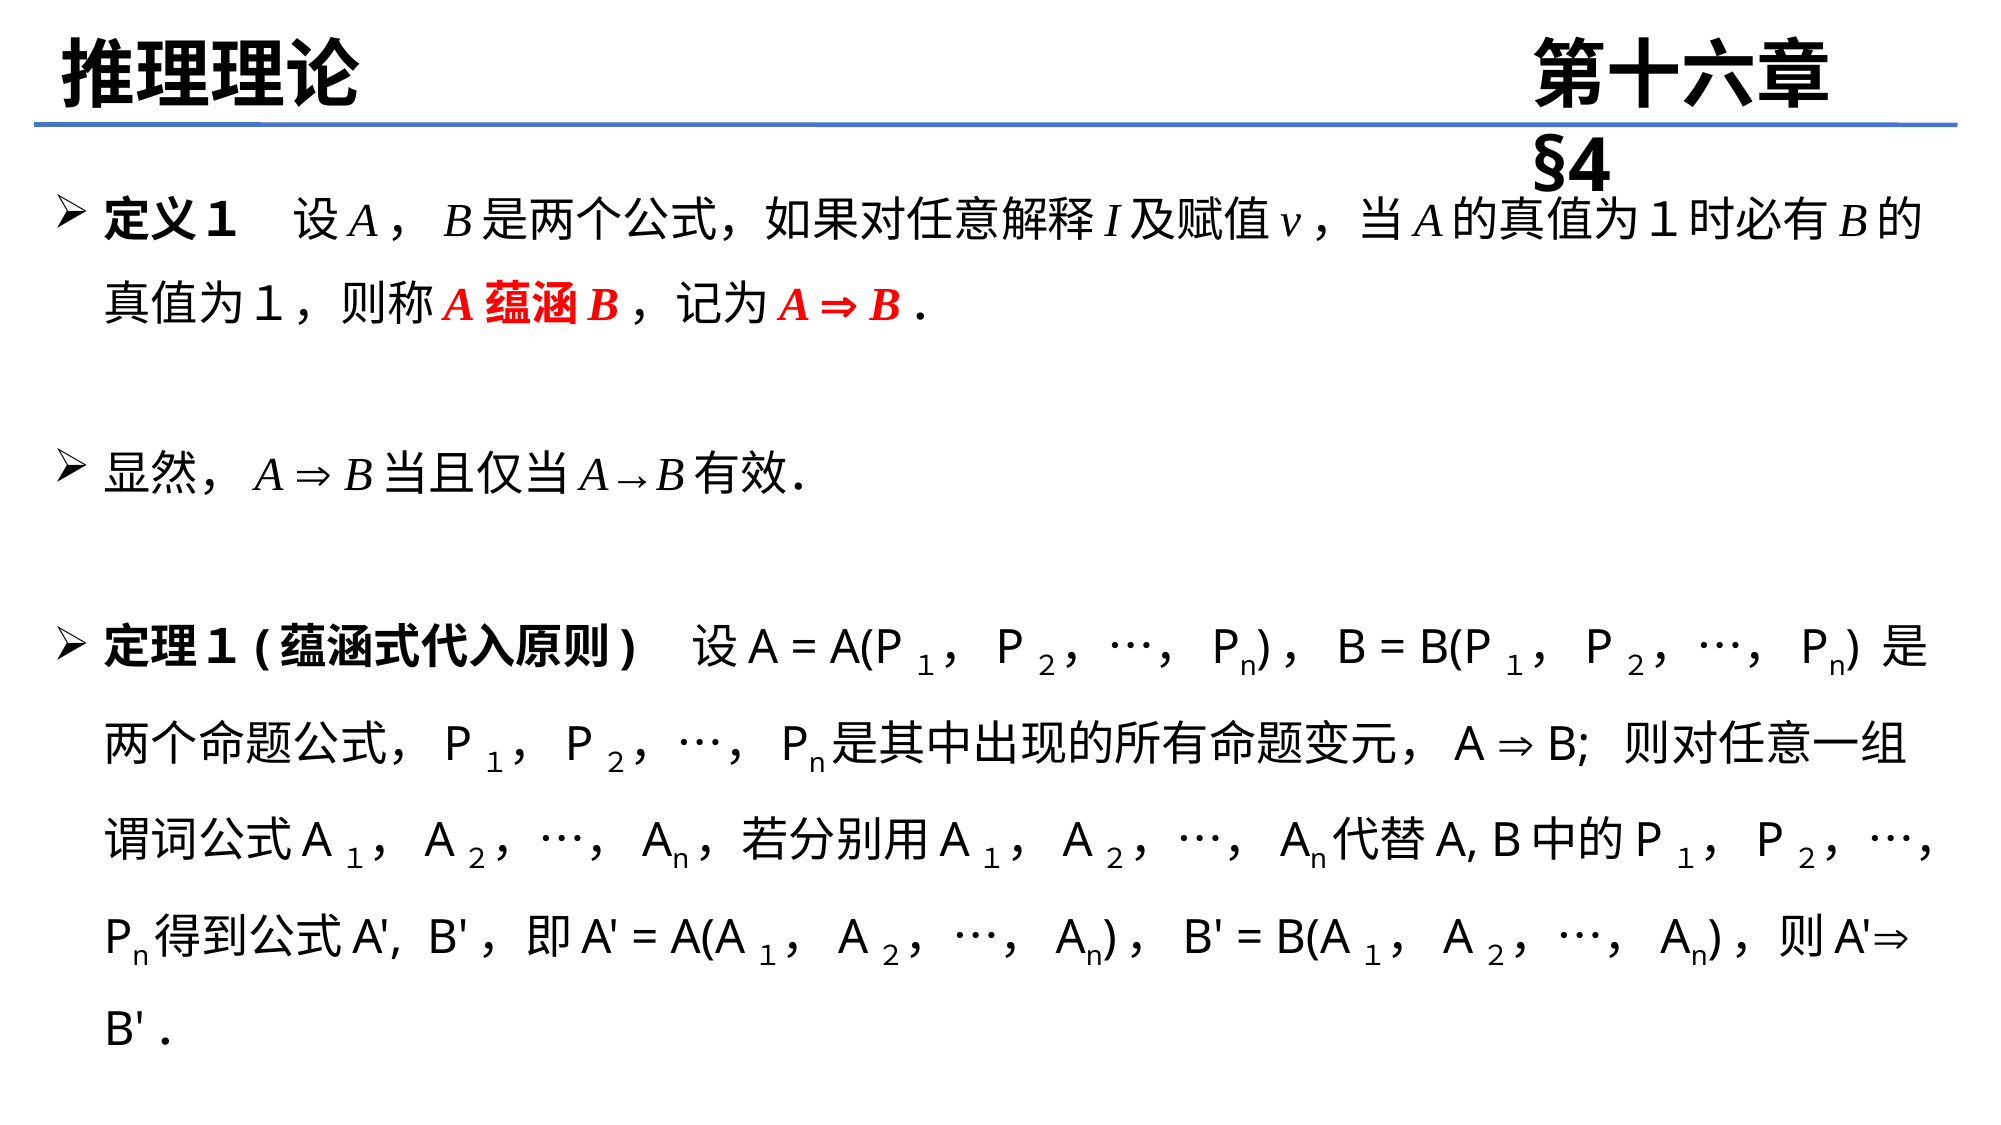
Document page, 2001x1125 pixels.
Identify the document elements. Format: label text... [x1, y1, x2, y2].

text_box 第十六章 §4 [1517, 126, 1958, 214]
text_box 第十六章 §4 [1517, 19, 1958, 124]
text_box 推理理论 [46, 18, 932, 124]
text_box 定义１ 设A，B是两个公式，如果对任意解释I及赋值v，当A的真值为１时必有B的真值为１，则称A蕴涵B，记为A  B． 显然，A  B当且仅当A→B有效． 定理１(蕴涵式代入原则) 设A = A(P１，P２，…，Pn)，B = B(P１，P２，…，Pn) 是两个命题公式，P１，P２，…，Pn是其中出现的所有命题变元，A  B; 则对任意一组谓词公式A１，A２，…，An，若分别用A１，A２，…，An代替A, B中的P１，P２，…，Pn得到公式A', B'，即A' = A(A１，A２，…，An)，B' = B(A１，A２，…，An)，则A' B'． [38, 153, 1951, 1065]
